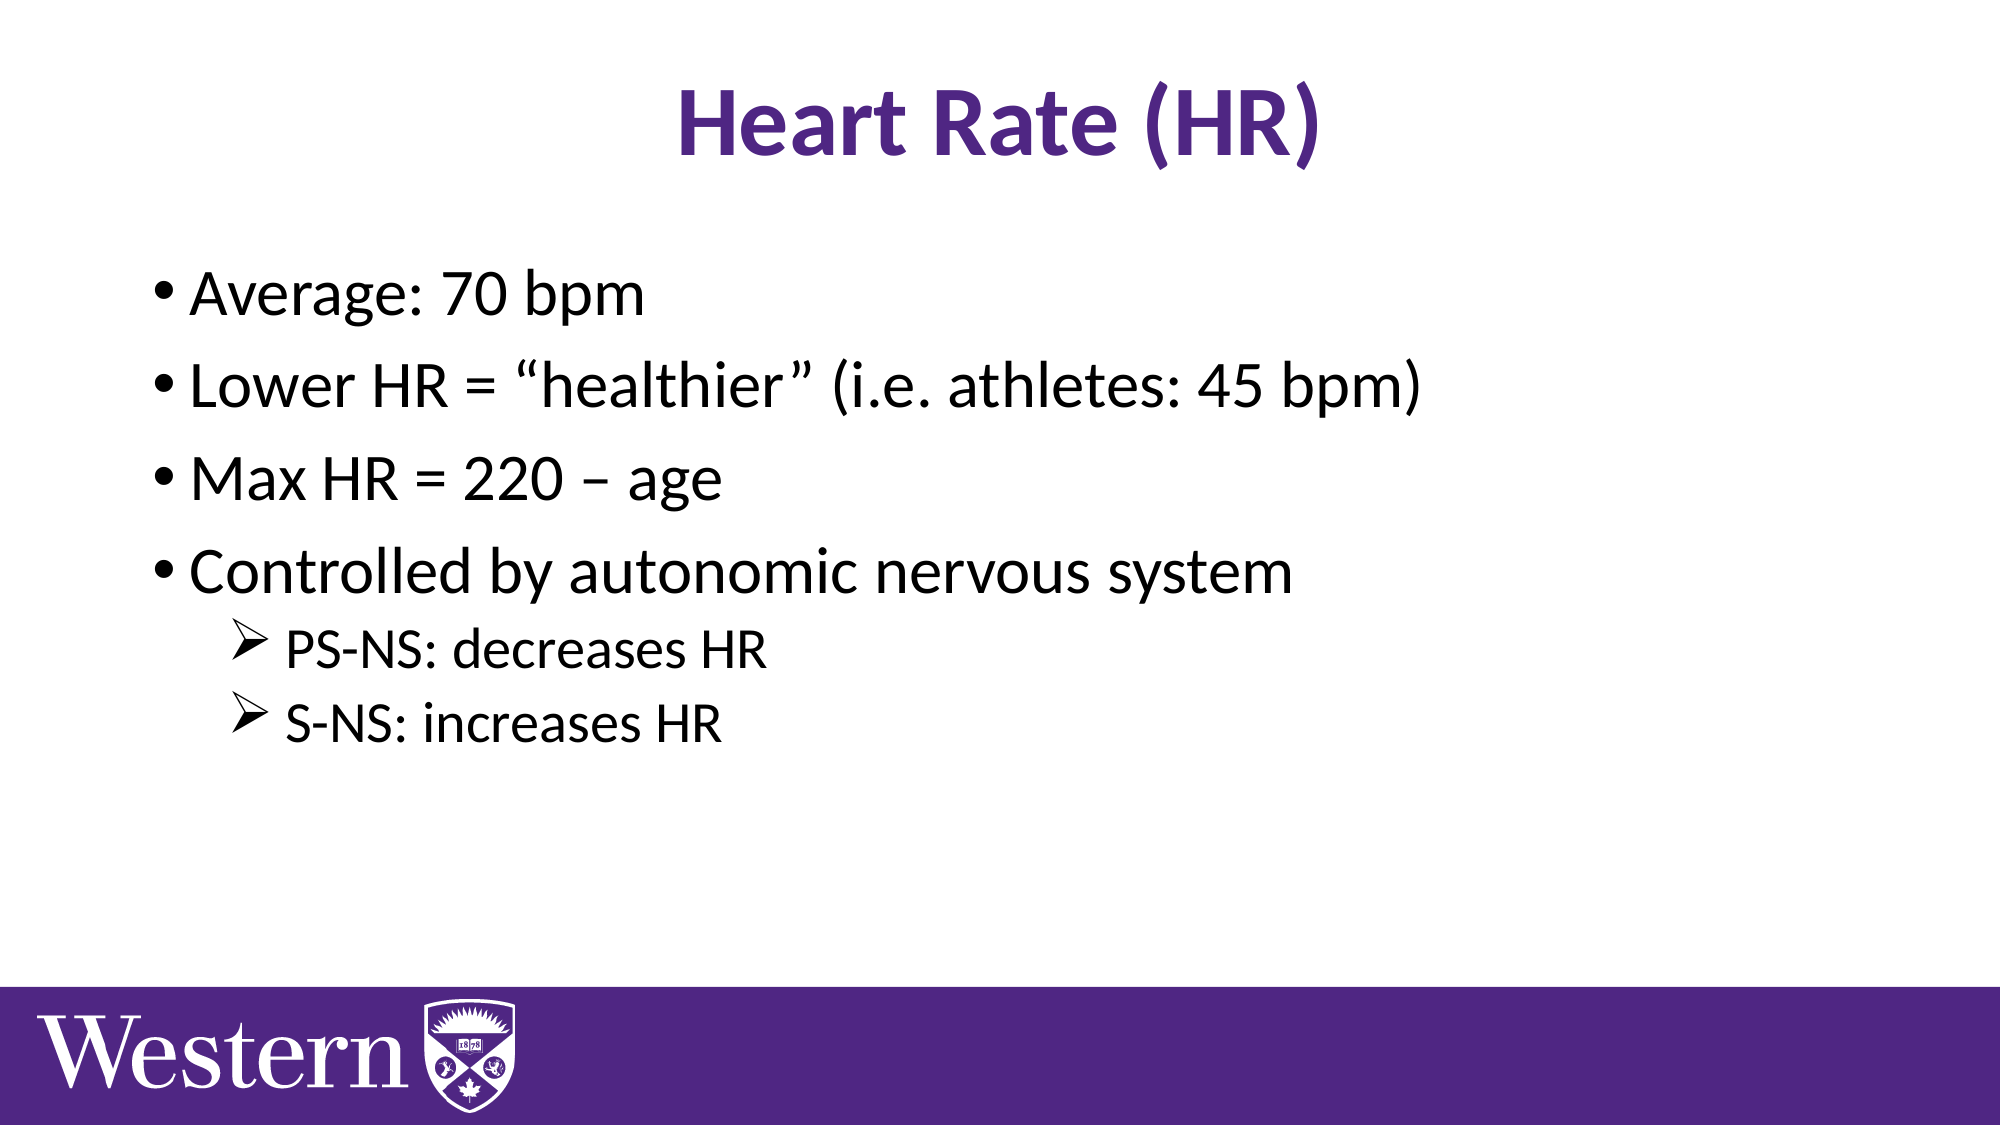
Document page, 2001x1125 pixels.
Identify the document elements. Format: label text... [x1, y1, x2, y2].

picture [37, 999, 515, 1113]
list Average: 70 bpm Lower HR = “healthier” (i.e. athletes: 45 bpm) Max HR = 220 – age Controlled by autonomic nervous system PS-NS: decreases HR S-NS: increases HR [137, 249, 1863, 975]
title Heart Rate (HR) [137, 32, 1863, 213]
text_box [0, 986, 2000, 1125]
